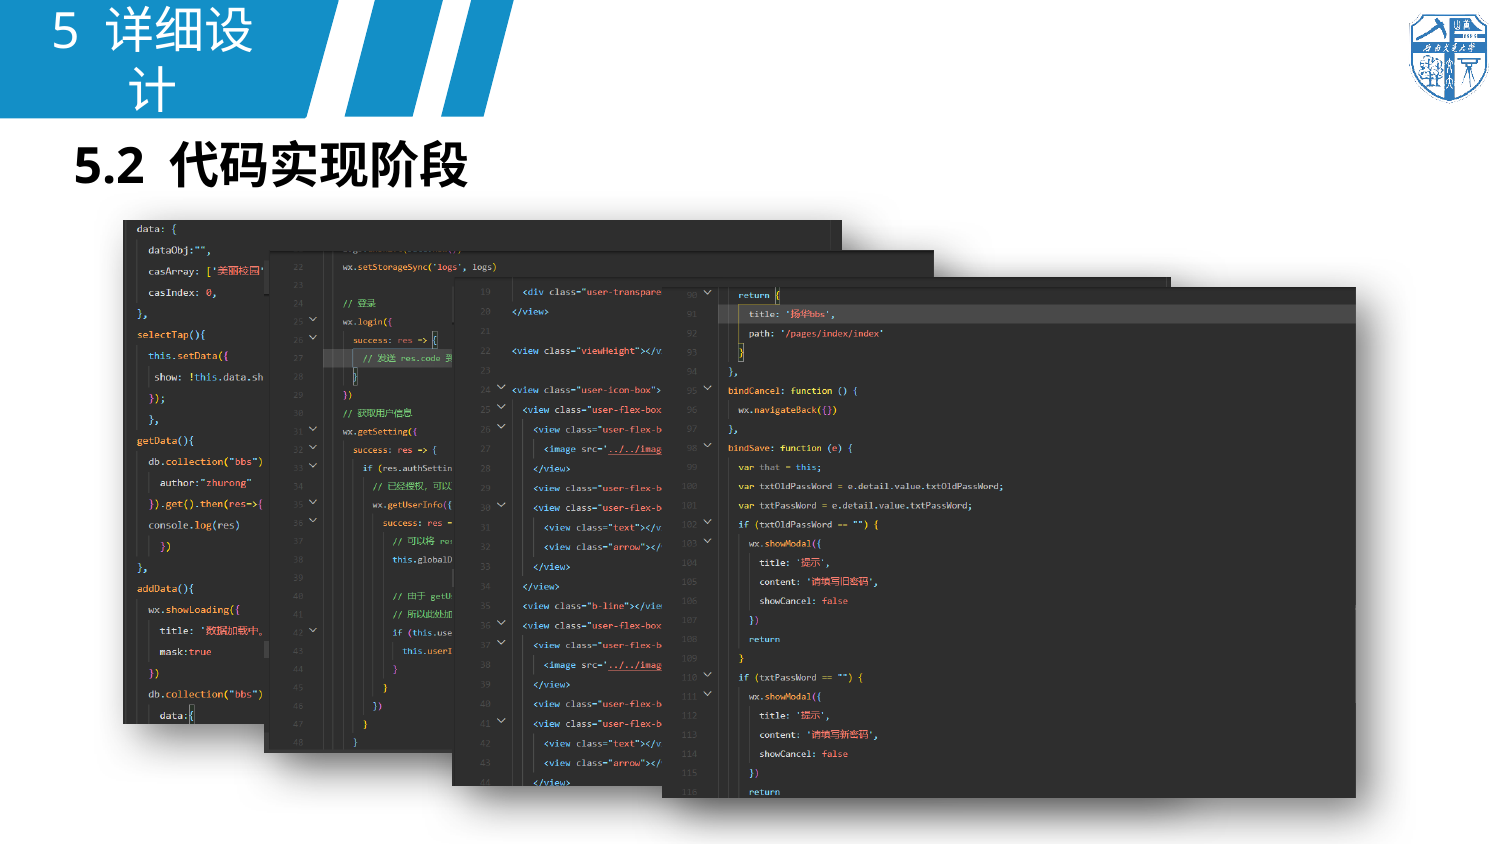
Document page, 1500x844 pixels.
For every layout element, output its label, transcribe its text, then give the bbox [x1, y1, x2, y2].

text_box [123, 220, 1356, 798]
picture [1393, 0, 1500, 107]
text_box 5.2 代码实现阶段 [58, 125, 597, 201]
text_box [439, 0, 516, 119]
text_box 5 详细设计 [0, 0, 339, 119]
text_box [342, 0, 445, 119]
